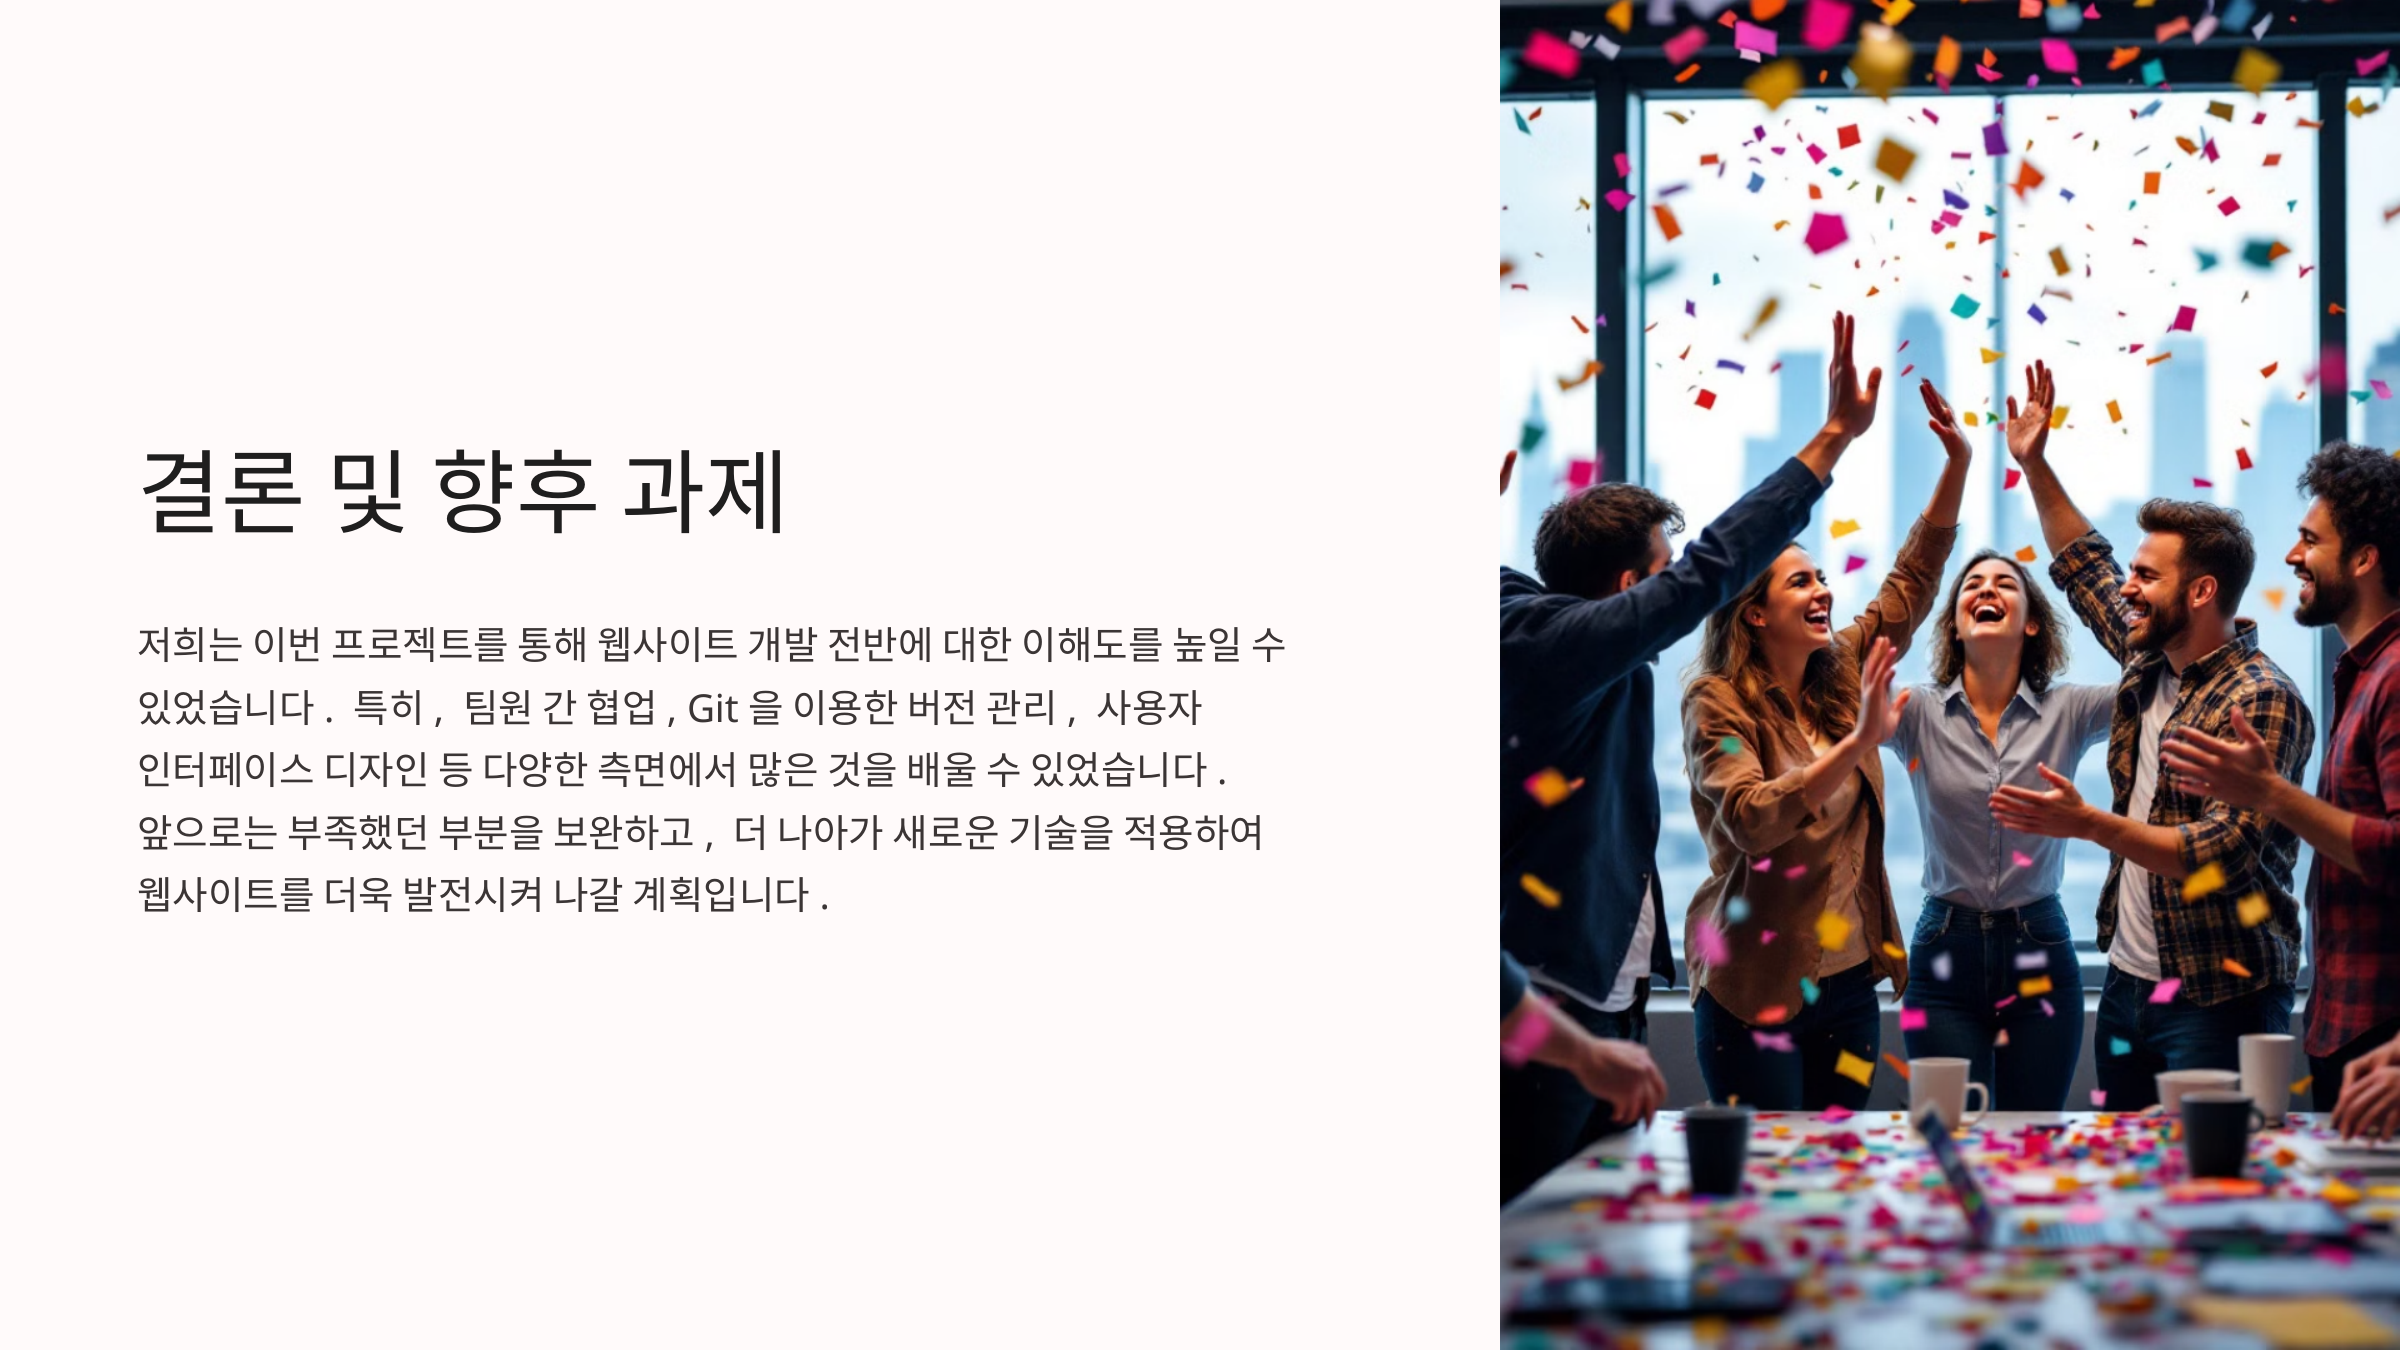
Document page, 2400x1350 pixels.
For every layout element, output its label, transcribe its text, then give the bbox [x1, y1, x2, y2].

picture [1499, 0, 2400, 1350]
text_box 결론 및 향후 과제 [137, 430, 1062, 547]
text_box 저희는 이번 프로젝트를 통해 웹사이트 개발 전반에 대한 이해도를 높일 수 있었습니다. 특히, 팀원 간 협업, Git을 이용한 버전 관리, 사용자 인터페이스 디자인 등 다양한 측면에서 많은 것을 배울 수 있었습니다. 앞으로는 부족했던 부분을 보완하고, 더 나아가 새로운 기술을 적용하여 웹사이트를 더욱 발전시켜 나갈 계획입니다. [137, 605, 1363, 920]
